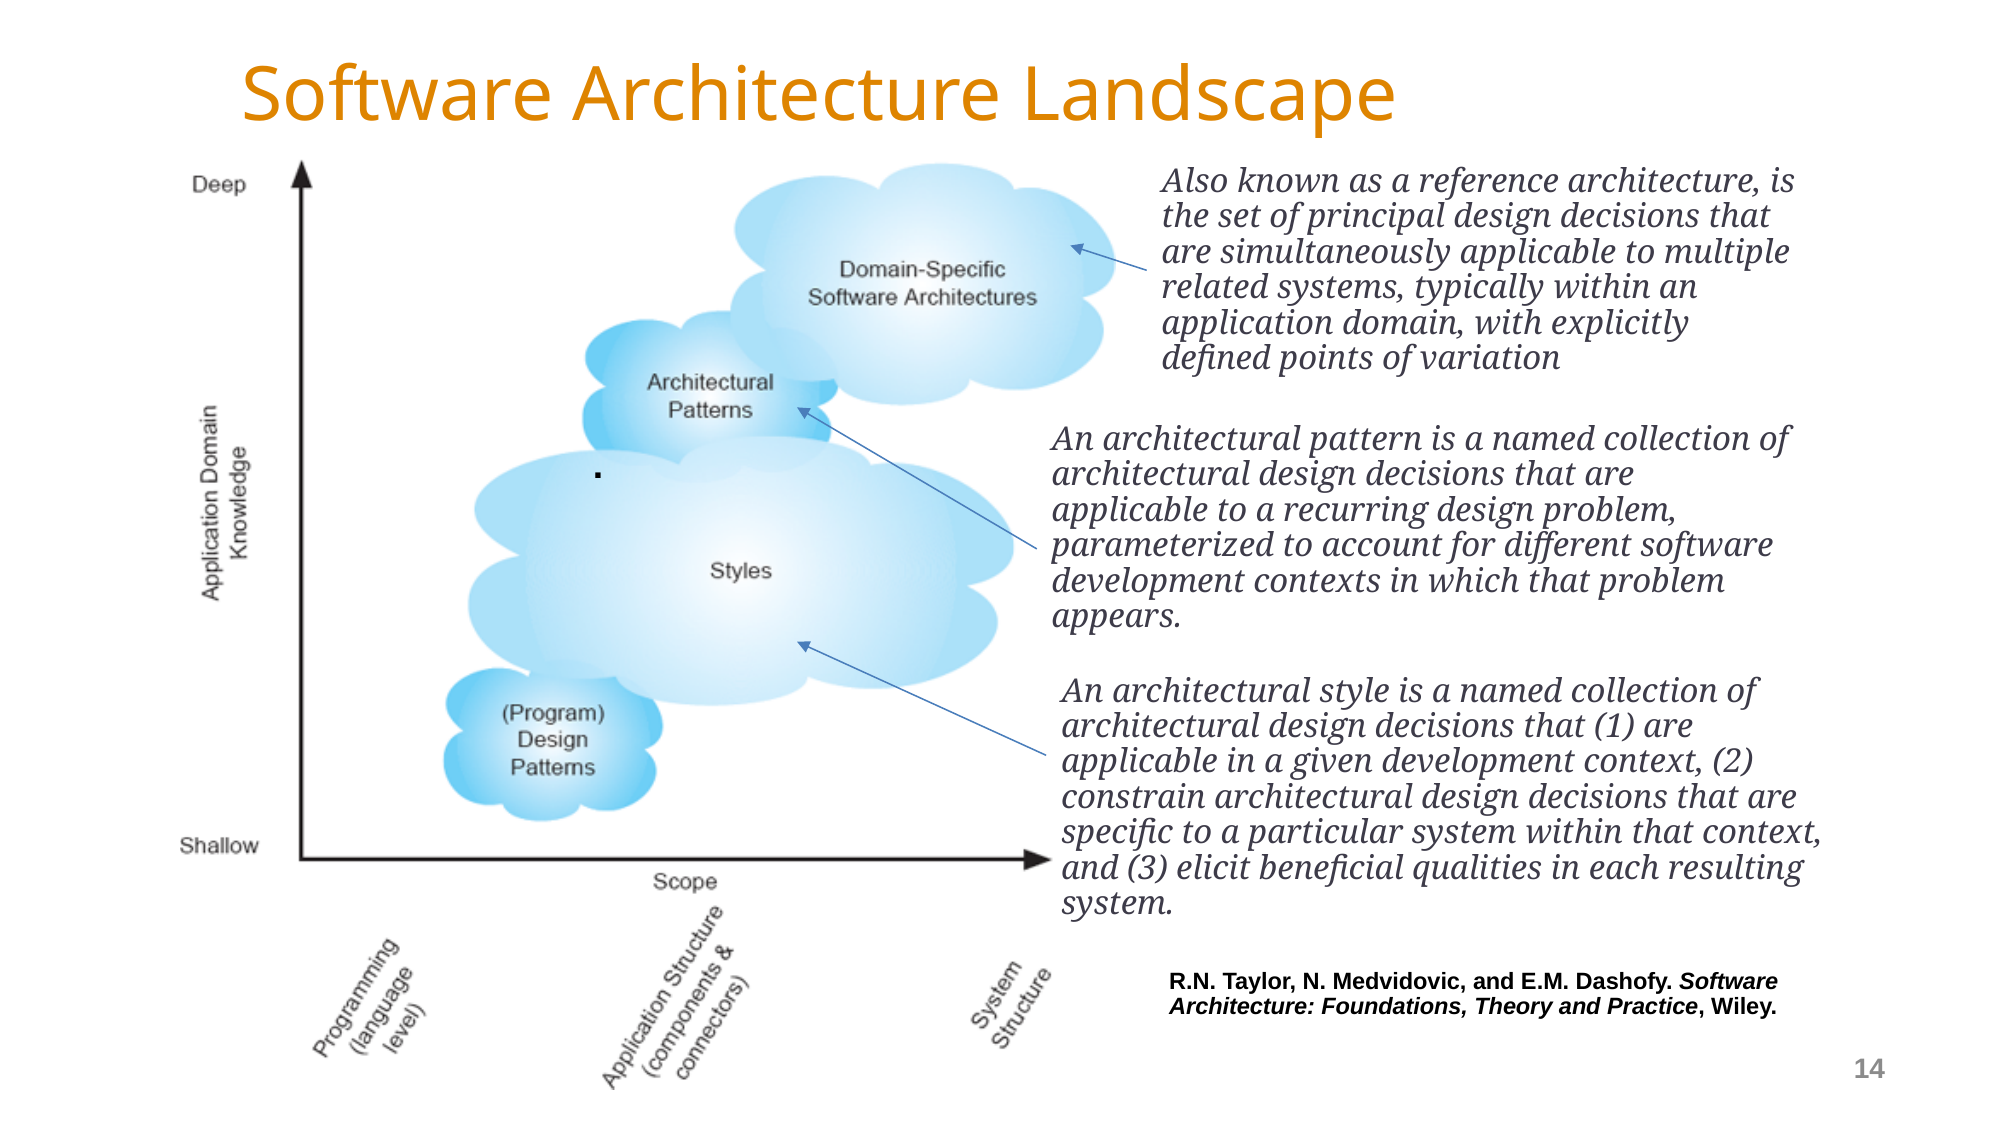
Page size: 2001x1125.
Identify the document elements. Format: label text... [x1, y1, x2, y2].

slide_number 14 [1433, 1039, 1900, 1100]
text_box . [1120, 438, 1422, 494]
text_box Also known as a reference architecture, is the set of principal design decisions that are simultaneously applicable to multiple related systems, typically within an application domain, with explicitly defined points of variation [1146, 156, 1820, 384]
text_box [1070, 245, 1147, 272]
text_box R.N. Taylor, N. Medvidovic, and E.M. Dashofy. Software Architecture: Foundations, Theory and Practice, Wiley. [1120, 961, 1905, 1027]
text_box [796, 407, 1038, 550]
picture [179, 159, 1116, 1091]
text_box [796, 641, 1047, 756]
text_box An architectural pattern is a named collection of architectural design decisions that are applicable to a recurring design problem, parameterized to account for different software development contexts in which that problem appears. [1120, 414, 1807, 642]
text_box An architectural style is a named collection of architectural design decisions that (1) are applicable in a given development context, (2) constrain architectural design decisions that are specific to a particular system within that context, and (3) elicit beneficial qualities in each resulting system. [1120, 666, 1850, 929]
title Software Architecture Landscape [226, 33, 1746, 148]
